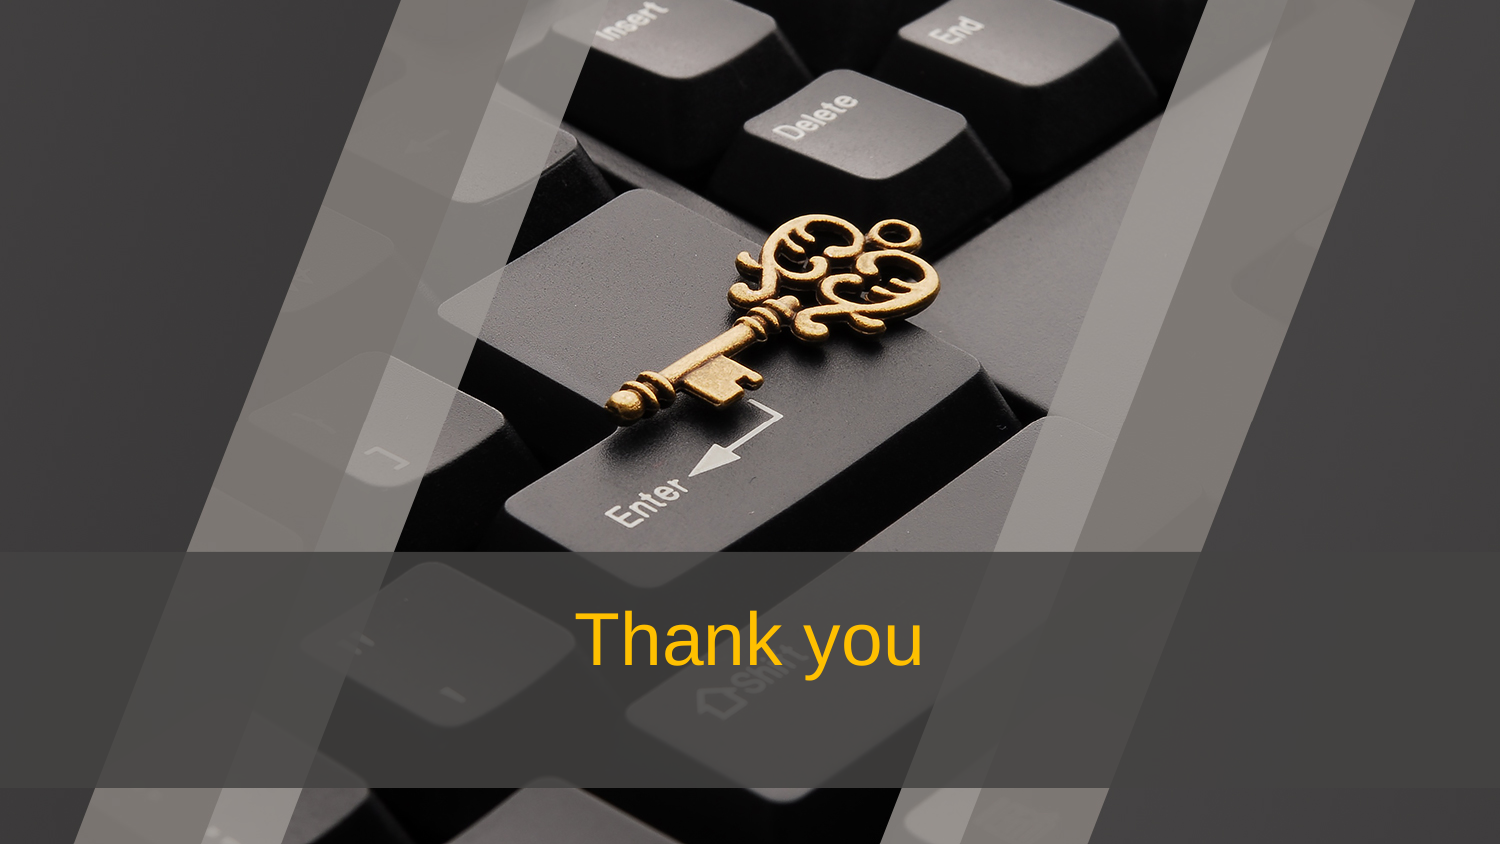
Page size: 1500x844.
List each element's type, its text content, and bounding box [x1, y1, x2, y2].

list Thank you [0, 588, 1500, 683]
picture [0, 0, 1500, 551]
picture [0, 788, 1500, 844]
